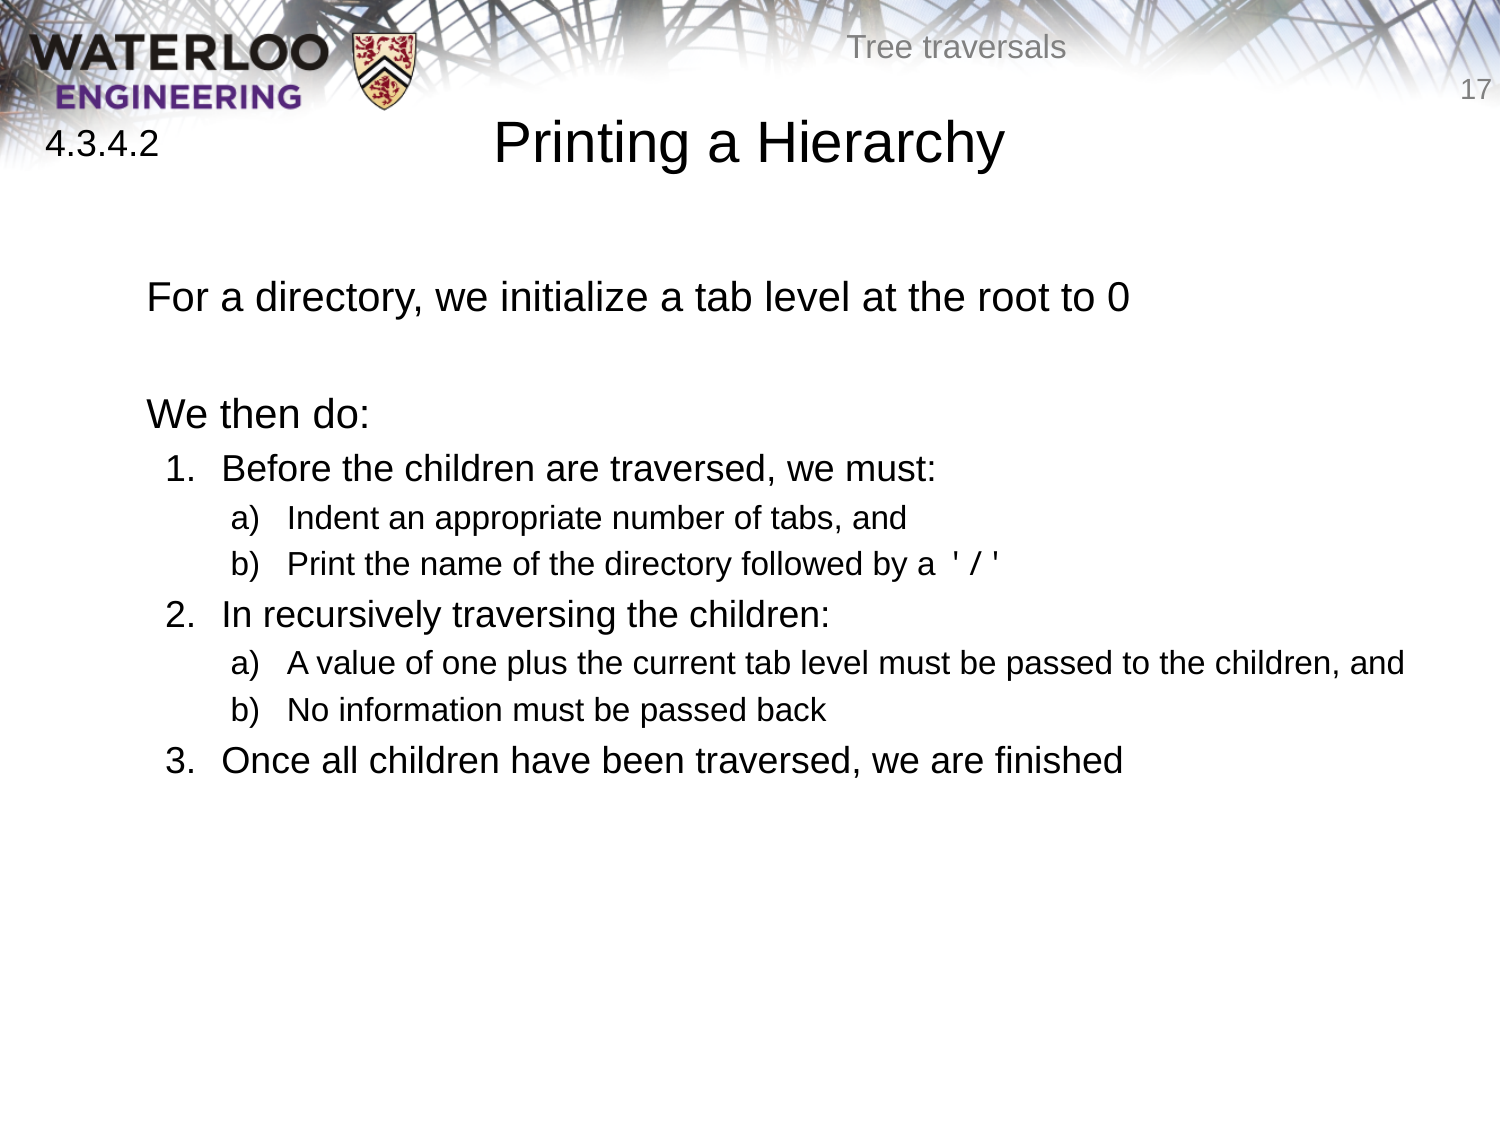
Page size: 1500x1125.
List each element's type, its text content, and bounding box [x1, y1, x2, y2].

picture [0, 0, 1500, 1125]
text_box 4.3.4.2 [30, 111, 175, 172]
title Printing a Hierarchy [74, 44, 1426, 233]
list For a directory, we initialize a tab level at the root to 0 We then do: Before the children are traversed, we must: Indent an appropriate number of tabs, and Print the name of the directory followed by a '/' In recursively traversing the children: A value of one plus the current tab level must be passed to the children, and No information must be passed back Once all children have been traversed, we are finished [74, 262, 1426, 1006]
